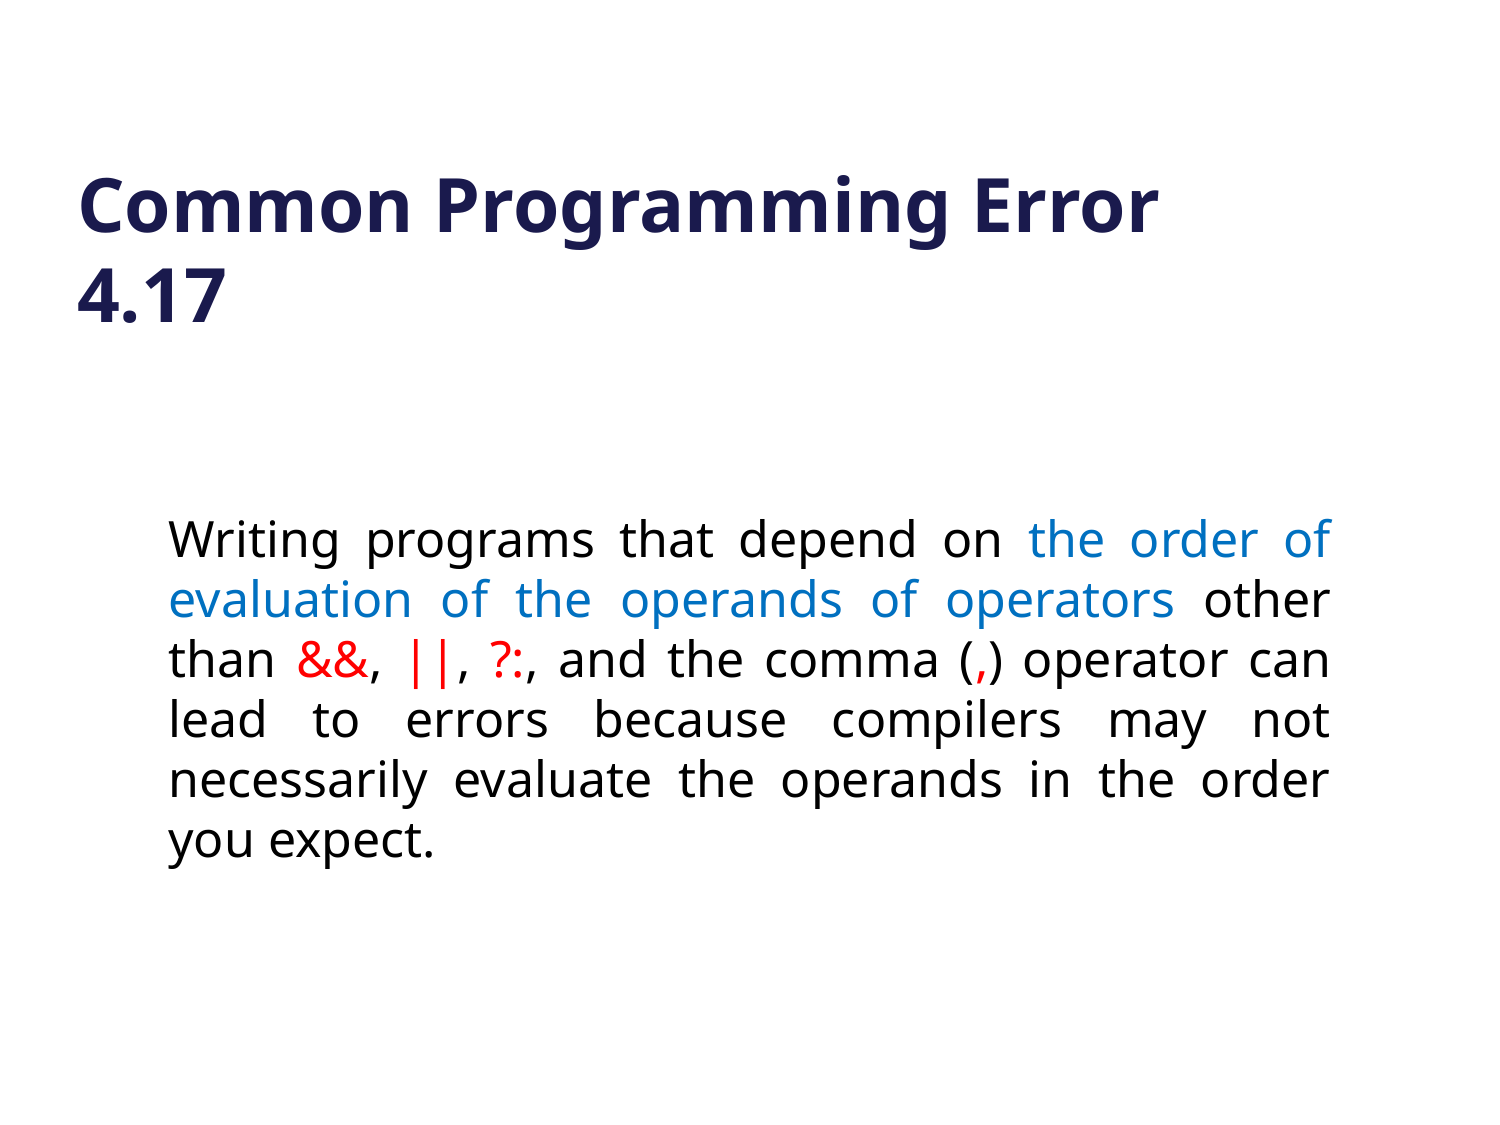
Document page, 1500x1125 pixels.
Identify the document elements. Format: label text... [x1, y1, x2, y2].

title Common Programming Error 4.17 [62, 149, 1238, 353]
list Writing programs that depend on the order of evaluation of the operands of operators other than &&, ||, ?:, and the comma (,) operator can lead to errors because compilers may not necessarily evaluate the operands in the order you expect. [153, 500, 1347, 819]
